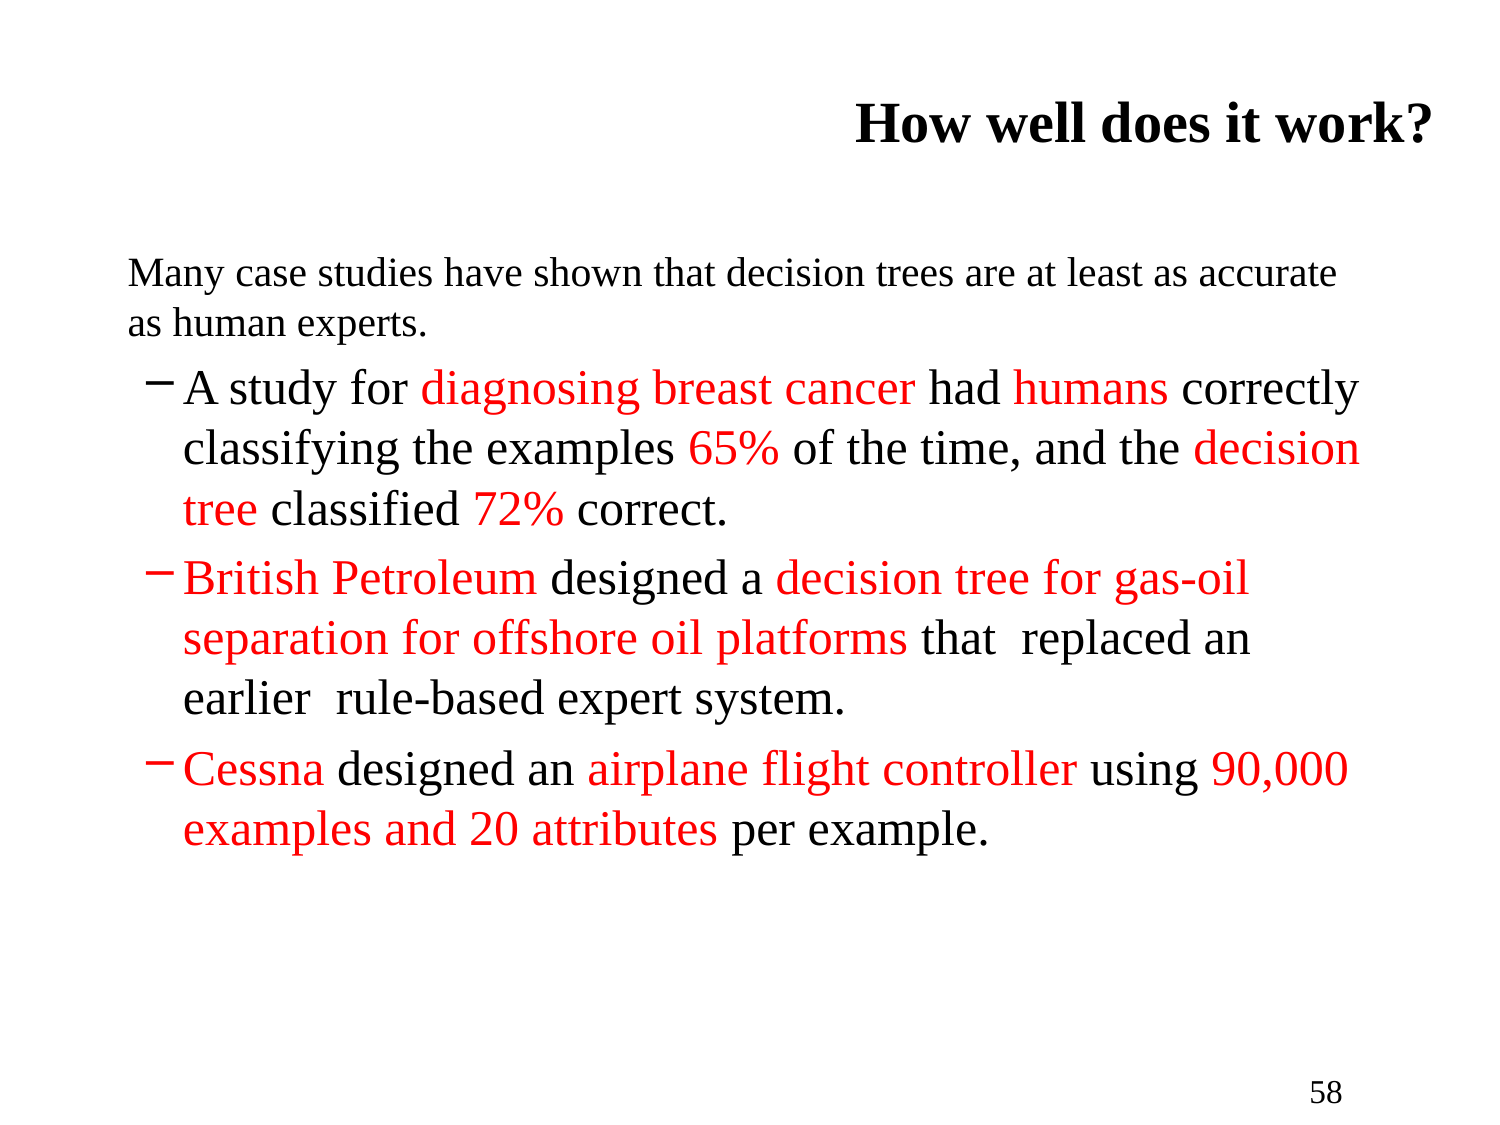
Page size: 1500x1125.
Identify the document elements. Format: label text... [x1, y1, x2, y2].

list Many case studies have shown that decision trees are at least as accurate as human experts. A study for diagnosing breast cancer had humans correctly classifying the examples 65% of the time, and the decision tree classified 72% correct. British Petroleum designed a decision tree for gas-oil separation for offshore oil platforms that replaced an earlier rule-based expert system. Cessna designed an airplane flight controller using 90,000 examples and 20 attributes per example. [112, 237, 1388, 1025]
title How well does it work? [174, 50, 1450, 188]
